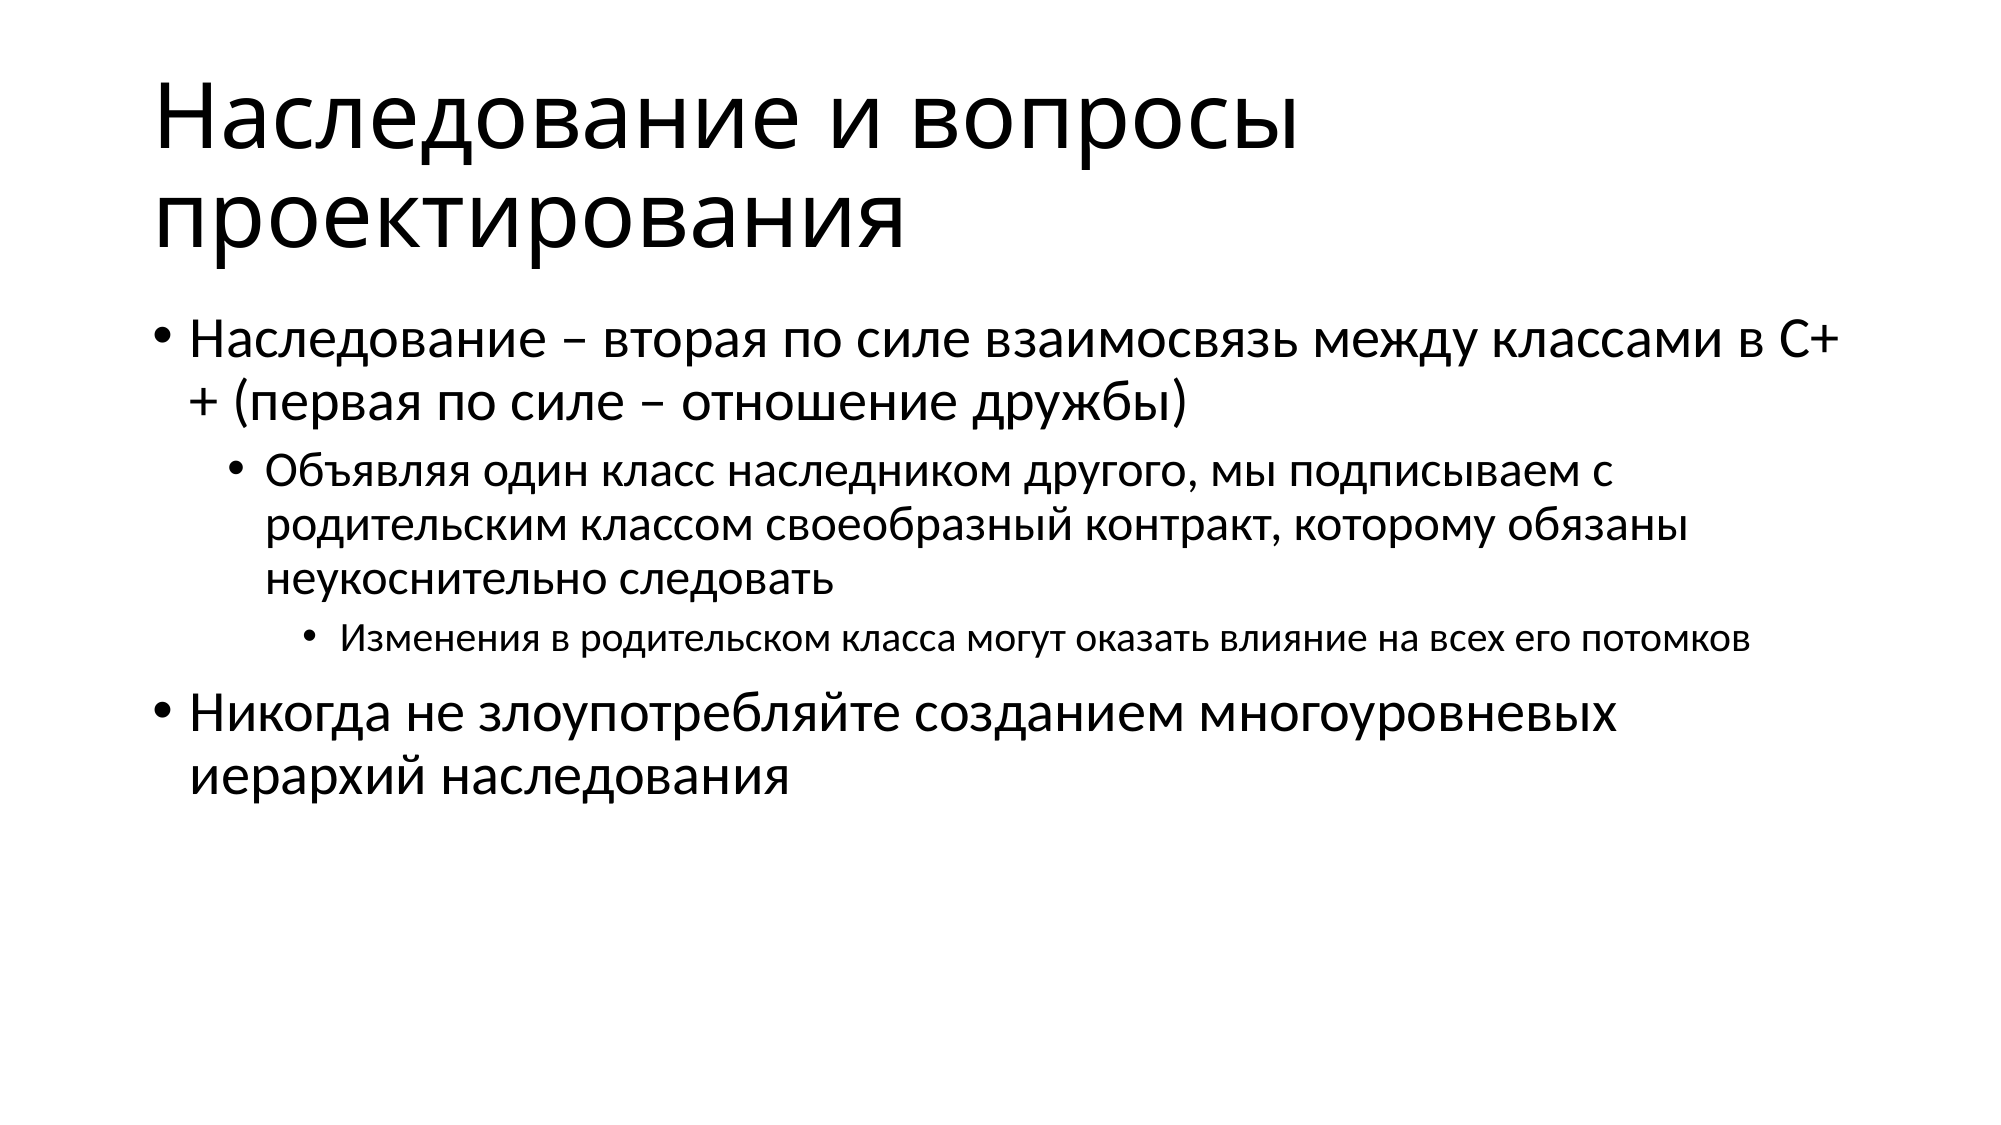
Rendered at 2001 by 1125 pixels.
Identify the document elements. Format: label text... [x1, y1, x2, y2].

title Наследование и вопросы проектирования [137, 59, 1863, 278]
list Наследование – вторая по силе взаимосвязь между классами в C++ (первая по силе – отношение дружбы) Объявляя один класс наследником другого, мы подписываем с родительским классом своеобразный контракт, которому обязаны неукоснительно следовать Изменения в родительском класса могут оказать влияние на всех его потомков Никогда не злоупотребляйте созданием многоуровневых иерархий наследования [137, 299, 1863, 1014]
